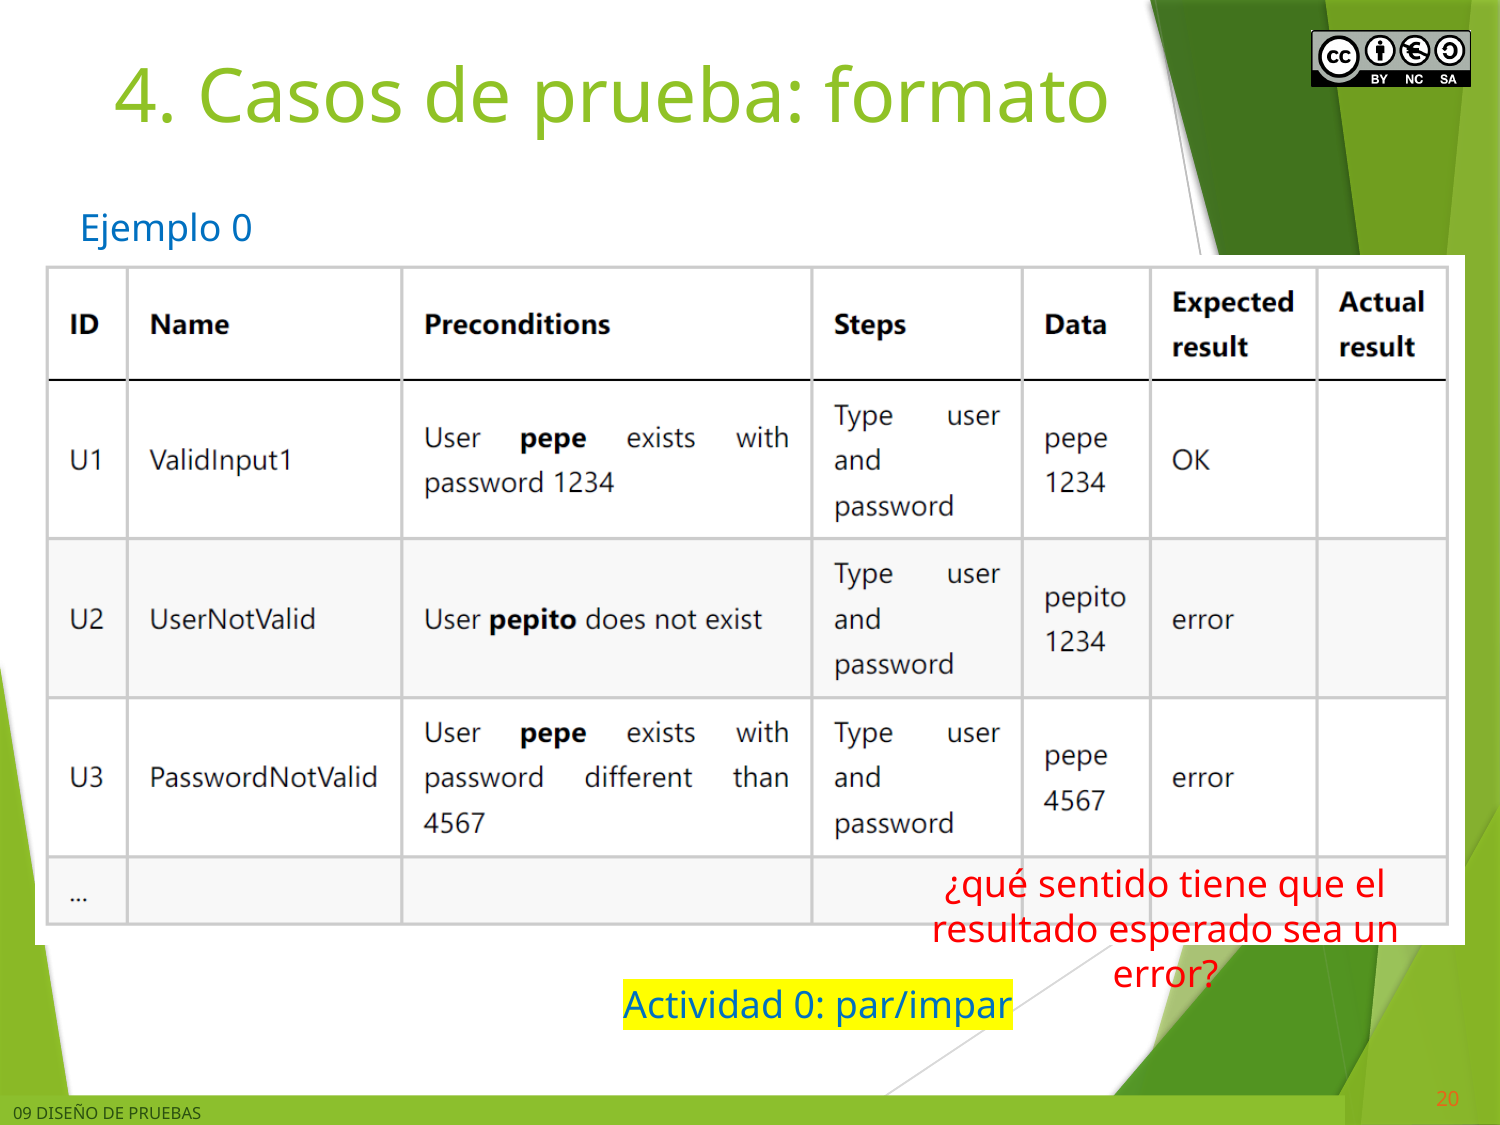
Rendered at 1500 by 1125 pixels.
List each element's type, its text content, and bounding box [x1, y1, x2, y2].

picture [1311, 30, 1471, 87]
text_box ¿qué sentido tiene que el resultado esperado sea un error? [874, 954, 1458, 1003]
title 4. Casos de prueba: formato [99, 39, 1235, 149]
text_box Actividad 0: par/impar [608, 973, 1105, 1034]
text_box Ejemplo 0 [64, 196, 349, 254]
picture [34, 254, 1466, 946]
